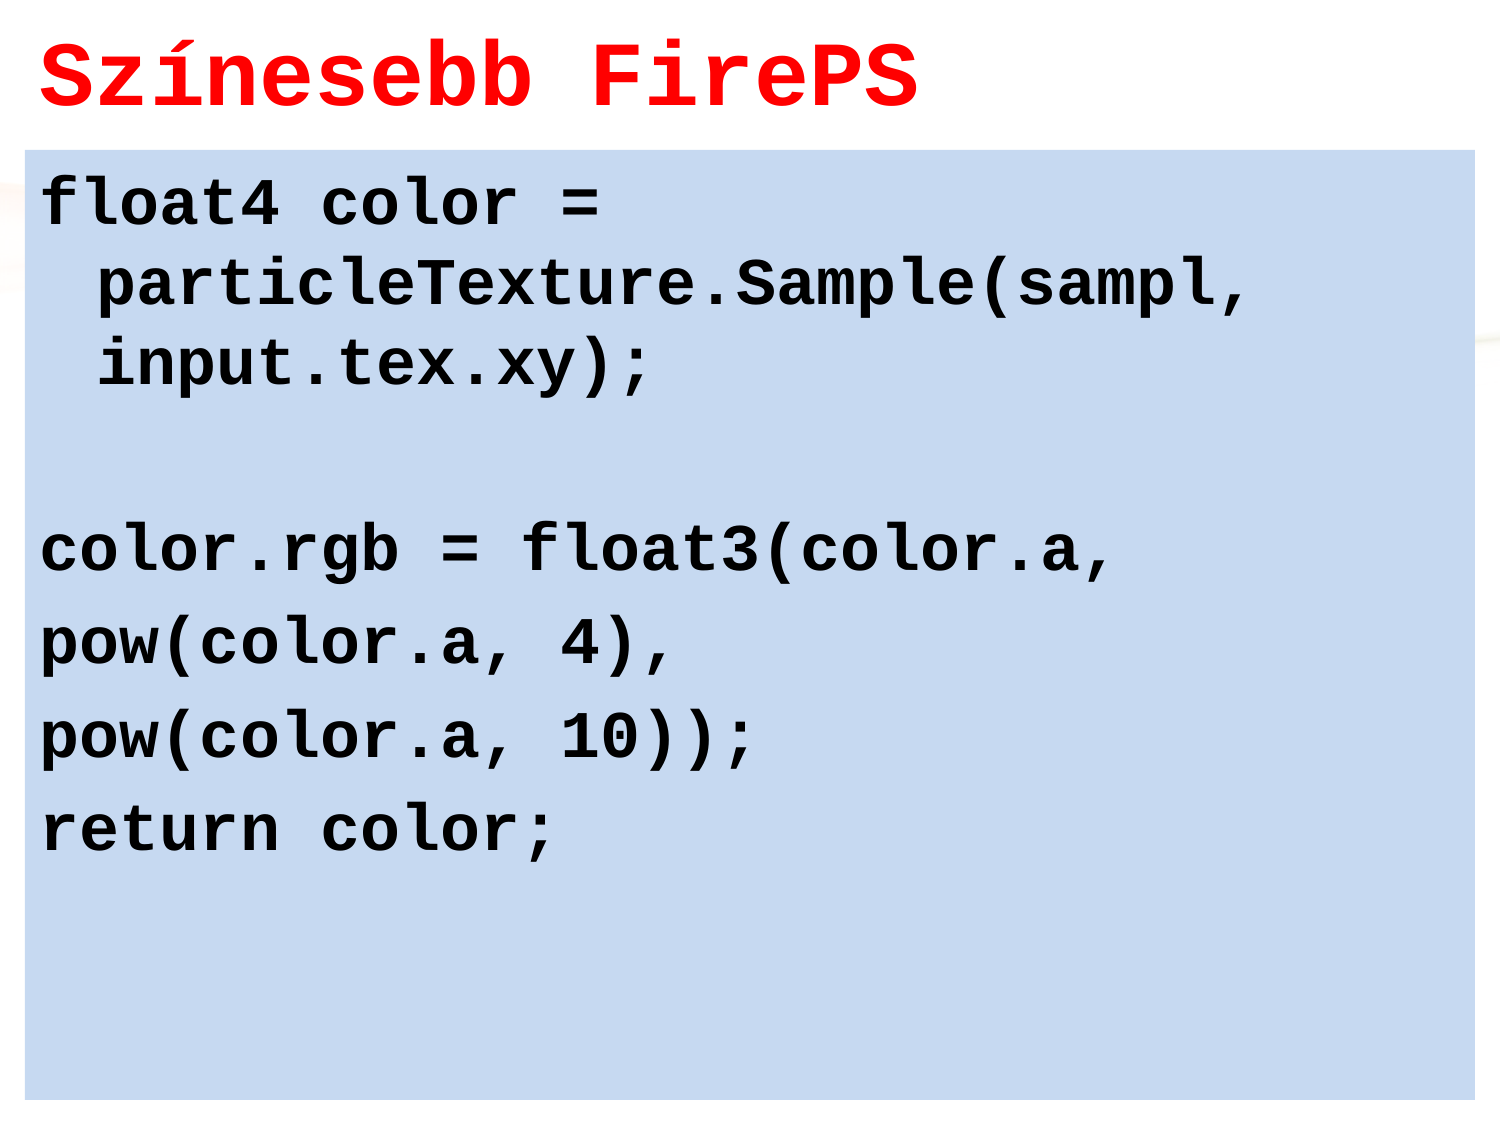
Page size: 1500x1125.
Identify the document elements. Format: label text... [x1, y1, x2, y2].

list float4 color = particleTexture.Sample(sampl, input.tex.xy); color.rgb = float3(color.a, pow(color.a, 4), pow(color.a, 10)); return color; [24, 149, 1475, 1100]
title Színesebb FirePS [24, 12, 1275, 125]
